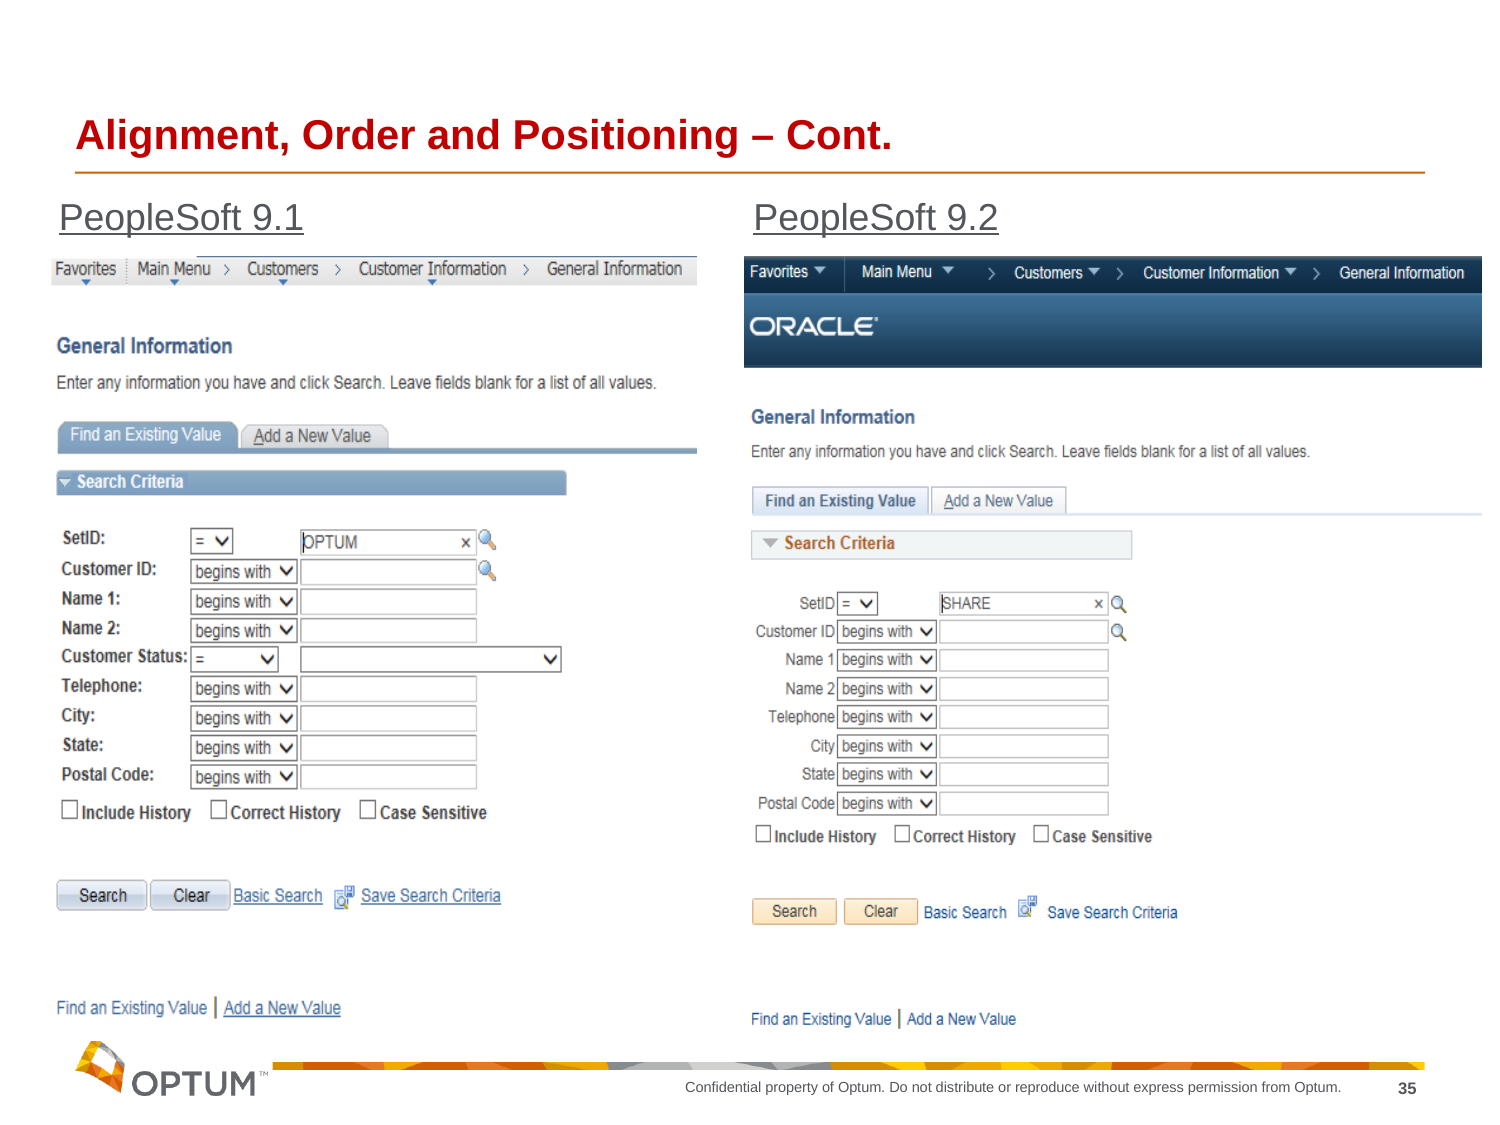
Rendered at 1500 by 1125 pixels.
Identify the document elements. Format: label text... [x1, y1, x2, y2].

picture [48, 255, 698, 1096]
list PeopleSoft 9.1 PeopleSoft 9.2 [37, 188, 1463, 1033]
title Alignment, Order and Positioning – Cont. [75, 31, 1425, 158]
picture [273, 1062, 1425, 1070]
picture [743, 255, 1482, 1042]
